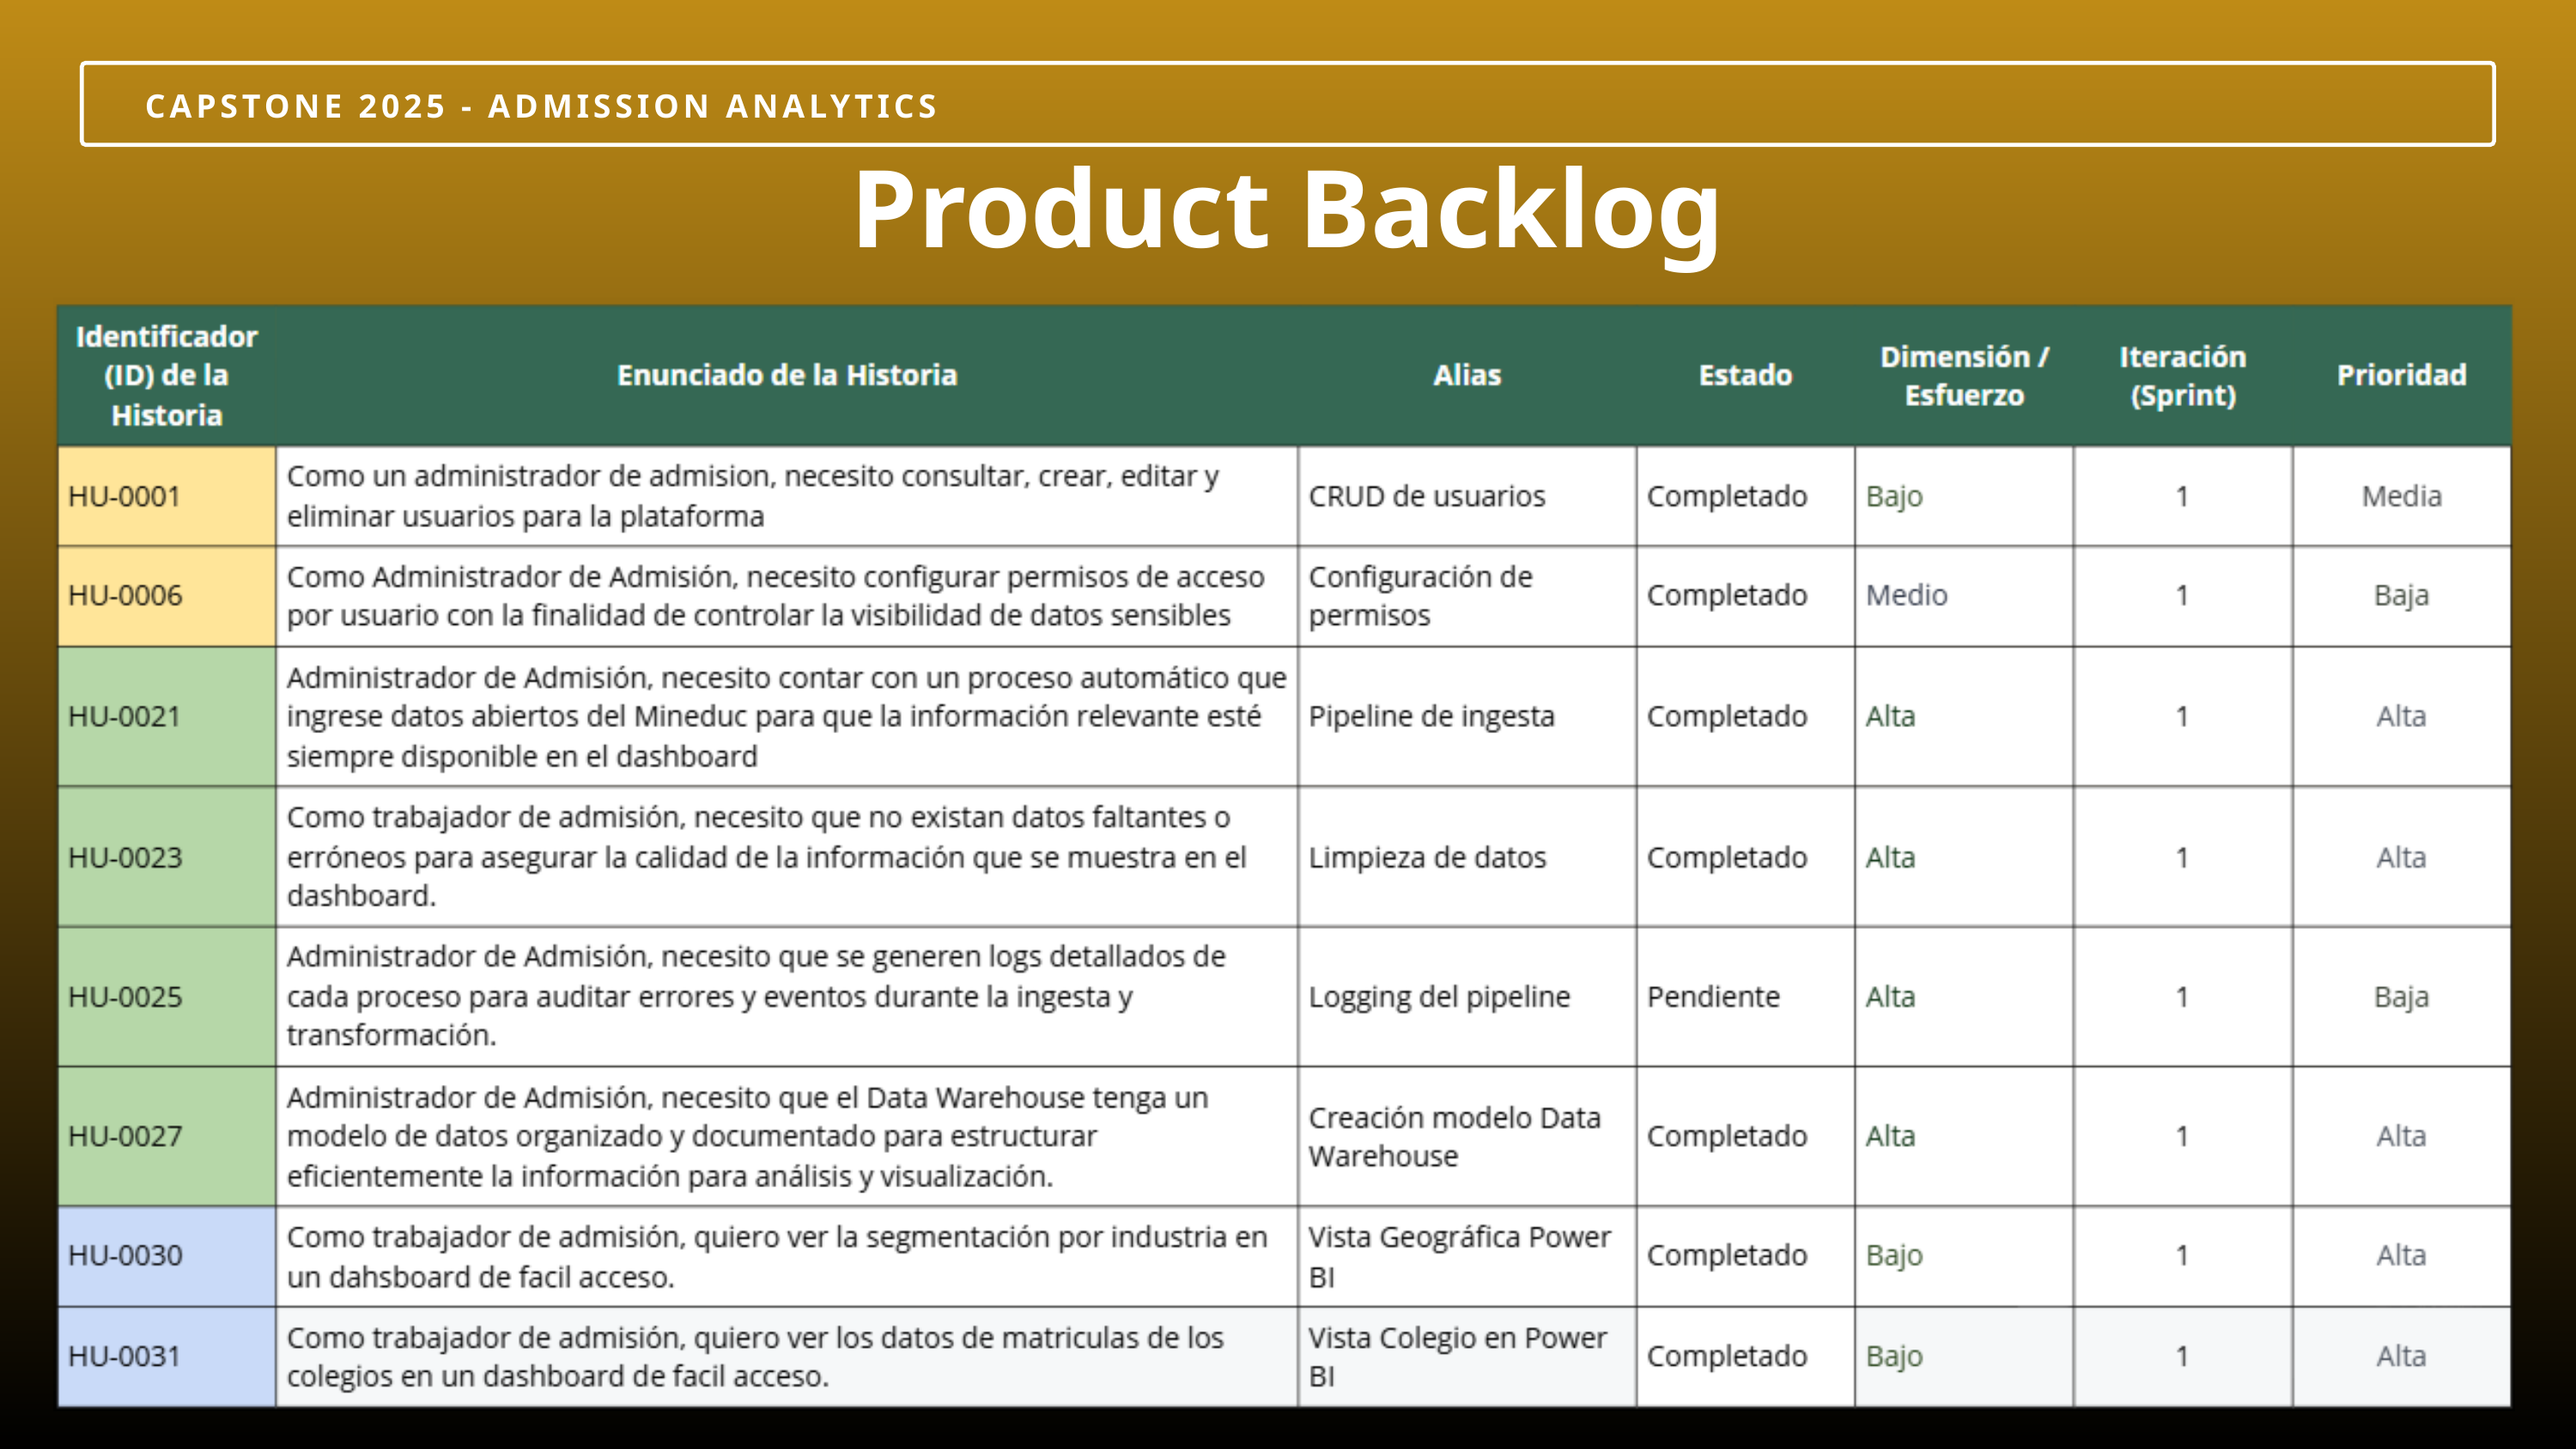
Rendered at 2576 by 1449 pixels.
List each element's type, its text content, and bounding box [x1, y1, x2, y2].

text_box Product Backlog [630, 161, 1946, 270]
picture [52, 296, 2515, 1412]
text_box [82, 62, 2494, 145]
